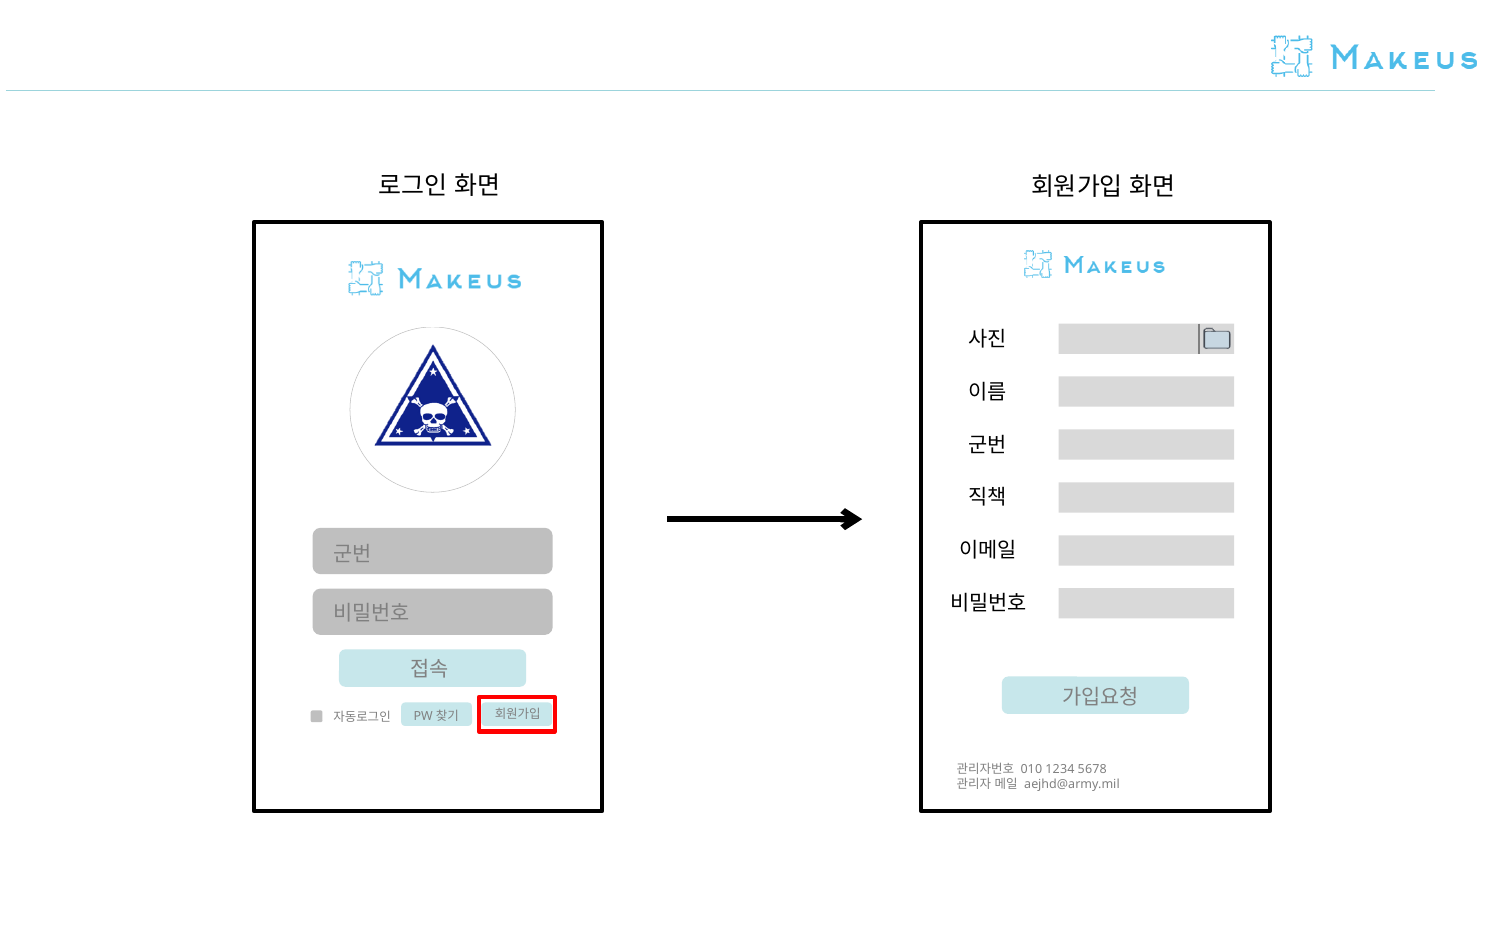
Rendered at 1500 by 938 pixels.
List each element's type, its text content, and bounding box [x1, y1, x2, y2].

text_box [919, 220, 1272, 813]
text_box [1057, 321, 1236, 356]
text_box PW찾기 [395, 700, 477, 730]
text_box 가입요청 [1036, 676, 1171, 717]
text_box 접속 [385, 647, 480, 688]
text_box [310, 525, 555, 577]
text_box [252, 220, 604, 813]
picture [370, 338, 496, 446]
text_box [1057, 374, 1236, 409]
text_box 이름 [953, 371, 1022, 411]
picture [333, 233, 540, 328]
text_box [308, 708, 318, 725]
text_box 관리자번호 010 1234 5678 관리자 메일 aejhd@army.mil [941, 754, 1144, 799]
text_box [1057, 586, 1236, 621]
text_box 자동로그인 [318, 701, 437, 731]
text_box [310, 586, 555, 638]
text_box [1057, 480, 1236, 515]
text_box 로그인 화면 [363, 162, 516, 207]
text_box 회원가입 화면 [1016, 163, 1191, 209]
text_box 군번 [953, 423, 1022, 464]
text_box 비밀번호 [318, 592, 437, 633]
text_box 이메일 [944, 529, 1032, 569]
picture [1203, 327, 1231, 351]
picture [1011, 226, 1180, 304]
text_box 사진 [953, 318, 1022, 359]
text_box 군번 [318, 533, 413, 574]
text_box 직책 [953, 476, 1022, 517]
text_box [336, 647, 529, 689]
text_box 회원가입 [557, 699, 561, 729]
text_box [1057, 427, 1236, 462]
text_box [1057, 533, 1236, 568]
text_box 비밀번호 [935, 581, 1042, 622]
text_box [999, 674, 1192, 717]
text_box [477, 695, 557, 734]
picture [1253, 2, 1500, 115]
text_box [347, 358, 518, 495]
